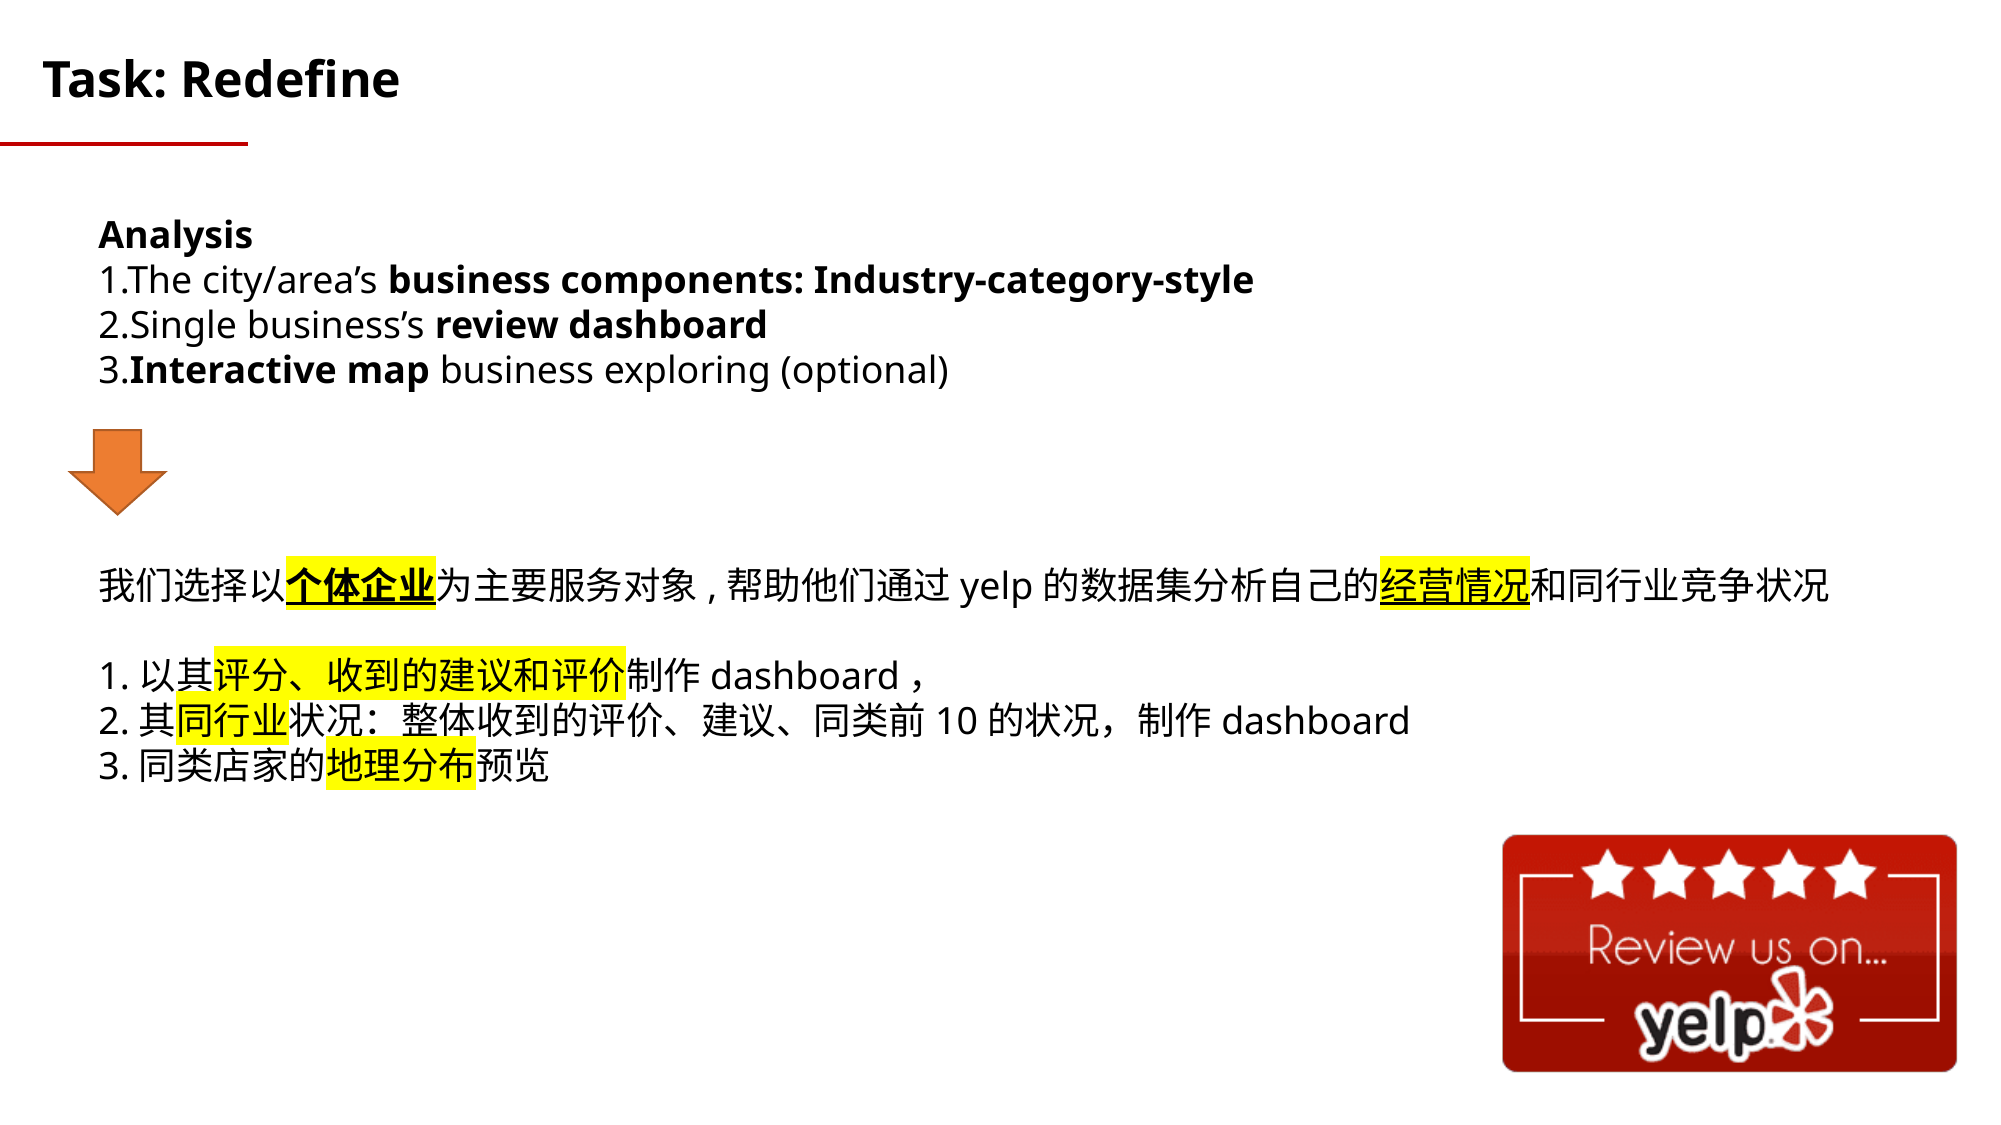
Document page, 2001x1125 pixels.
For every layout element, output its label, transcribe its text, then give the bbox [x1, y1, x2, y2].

text_box [67, 429, 168, 516]
picture [1495, 832, 1965, 1077]
text_box Task: Redefine [27, 39, 417, 115]
text_box Analysis 1.The city/area’s business components: Industry-category-style 2.Single business’s review dashboard 3.Interactive map business exploring (optional) [83, 203, 2000, 398]
text_box 我们选择以个体企业为主要服务对象,帮助他们通过yelp的数据集分析自己的经营情况和同行业竞争状况 1.以其评分、收到的建议和评价制作dashboard， 2.其同行业状况：整体收到的评价、建议、同类前10的状况，制作dashboard 3.同类店家的地理分布预览 [83, 554, 2000, 795]
